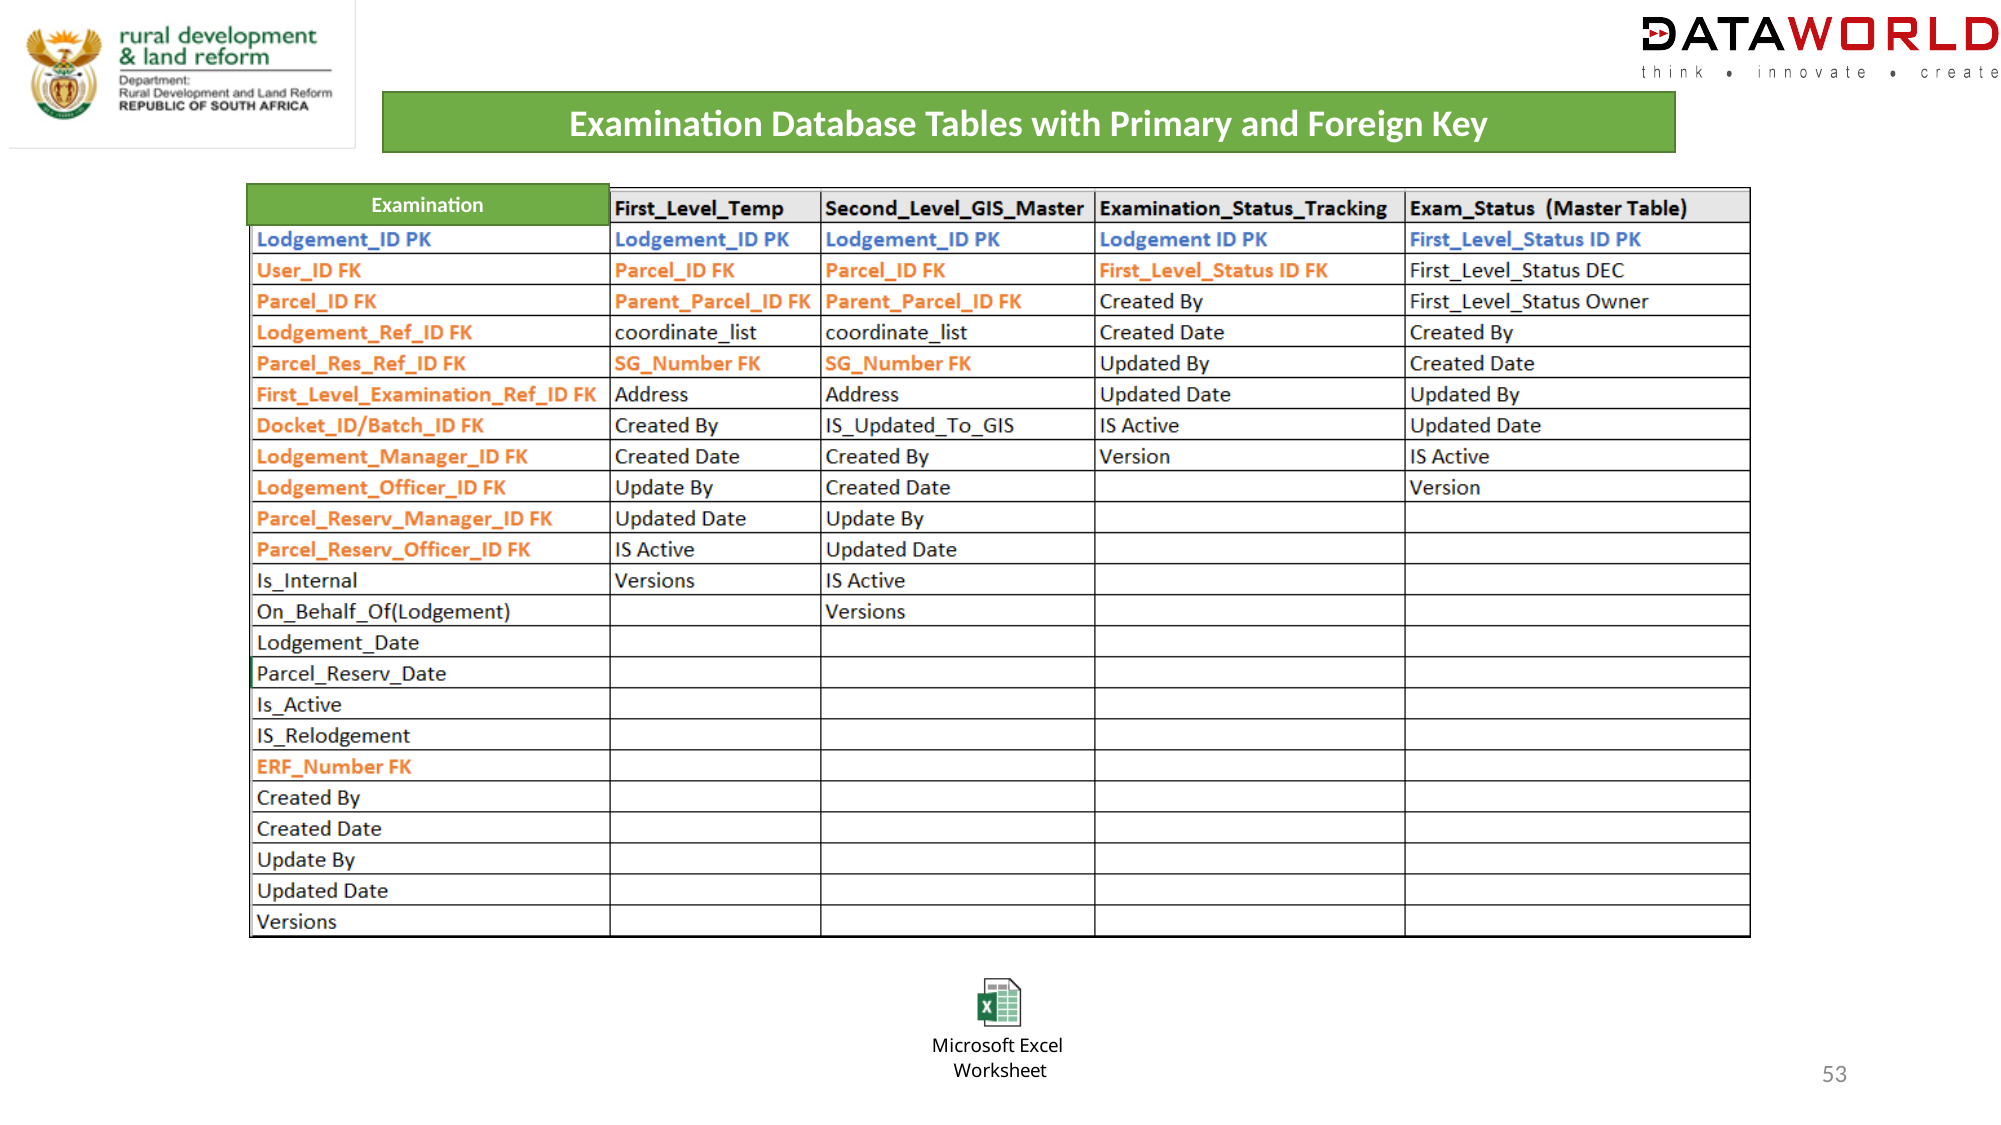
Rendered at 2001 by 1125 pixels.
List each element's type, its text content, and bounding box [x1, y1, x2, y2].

slide_number 53 [1412, 1042, 1863, 1103]
text_box Examination Database Tables with Primary and Foreign Key [382, 91, 1676, 153]
text_box Examination [246, 183, 610, 226]
picture [9, 0, 357, 150]
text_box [924, 977, 1075, 1108]
picture [249, 187, 1751, 938]
picture [1640, 17, 2000, 82]
